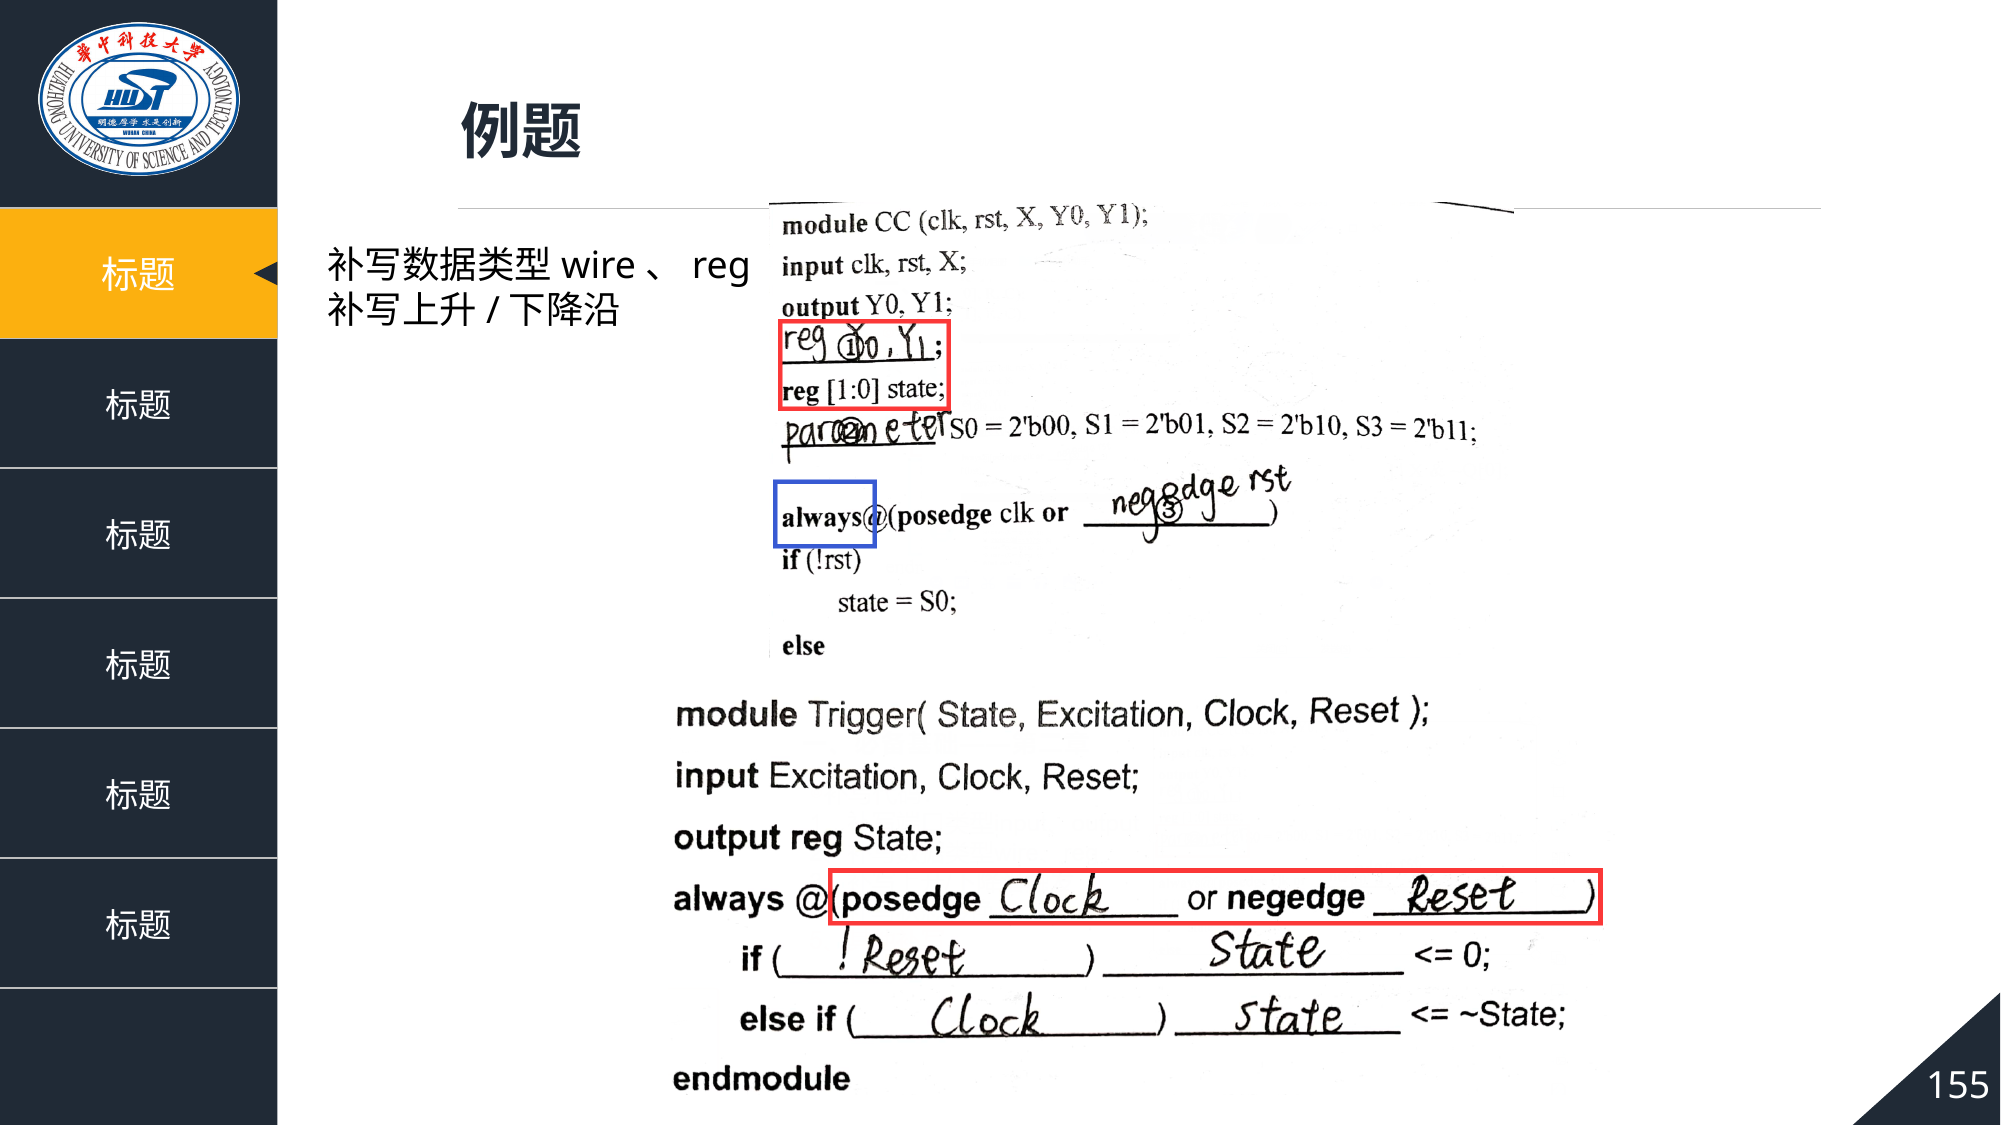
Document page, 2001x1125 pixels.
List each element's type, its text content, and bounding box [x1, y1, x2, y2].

picture [668, 684, 1615, 1096]
text_box 例题 [445, 84, 598, 173]
text_box 补写数据类型wire、reg 补写上升/下降沿 [312, 233, 769, 339]
picture [769, 202, 1514, 658]
picture [38, 22, 240, 176]
